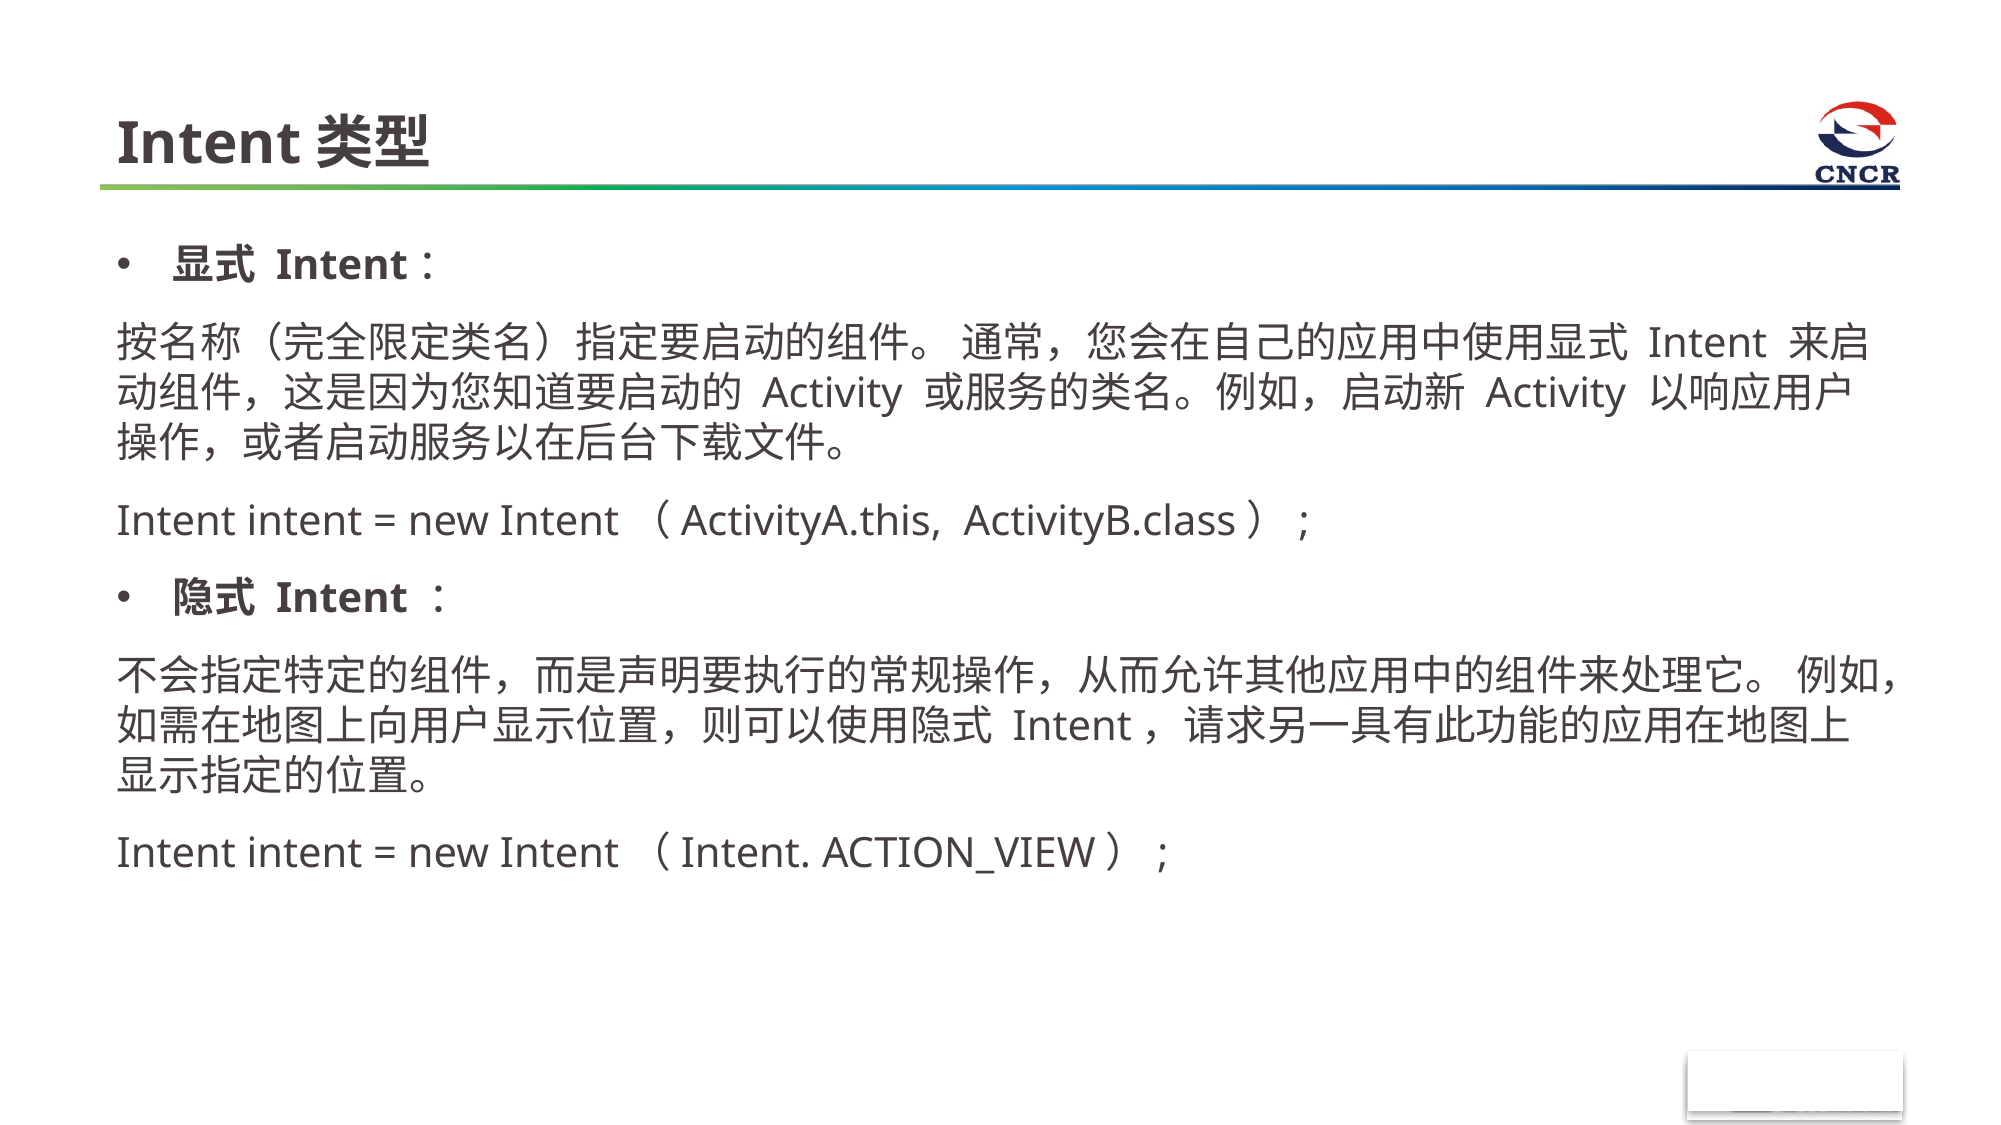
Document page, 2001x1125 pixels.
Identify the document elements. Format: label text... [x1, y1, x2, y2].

list 显式 Intent： 按名称（完全限定类名）指定要启动的组件。 通常，您会在自己的应用中使用显式 Intent 来启动组件，这是因为您知道要启动的 Activity 或服务的类名。例如，启动新 Activity 以响应用户操作，或者启动服务以在后台下载文件。 Intent intent = new Intent（ActivityA.this, ActivityB.class）; 隐式 Intent ： 不会指定特定的组件，而是声明要执行的常规操作，从而允许其他应用中的组件来处理它。 例如，如需在地图上向用户显示位置，则可以使用隐式 Intent，请求另一具有此功能的应用在地图上显示指定的位置。 Intent intent = new Intent（Intent. ACTION_VIEW）; [101, 230, 1900, 1042]
title Intent类型 [101, 40, 1903, 183]
